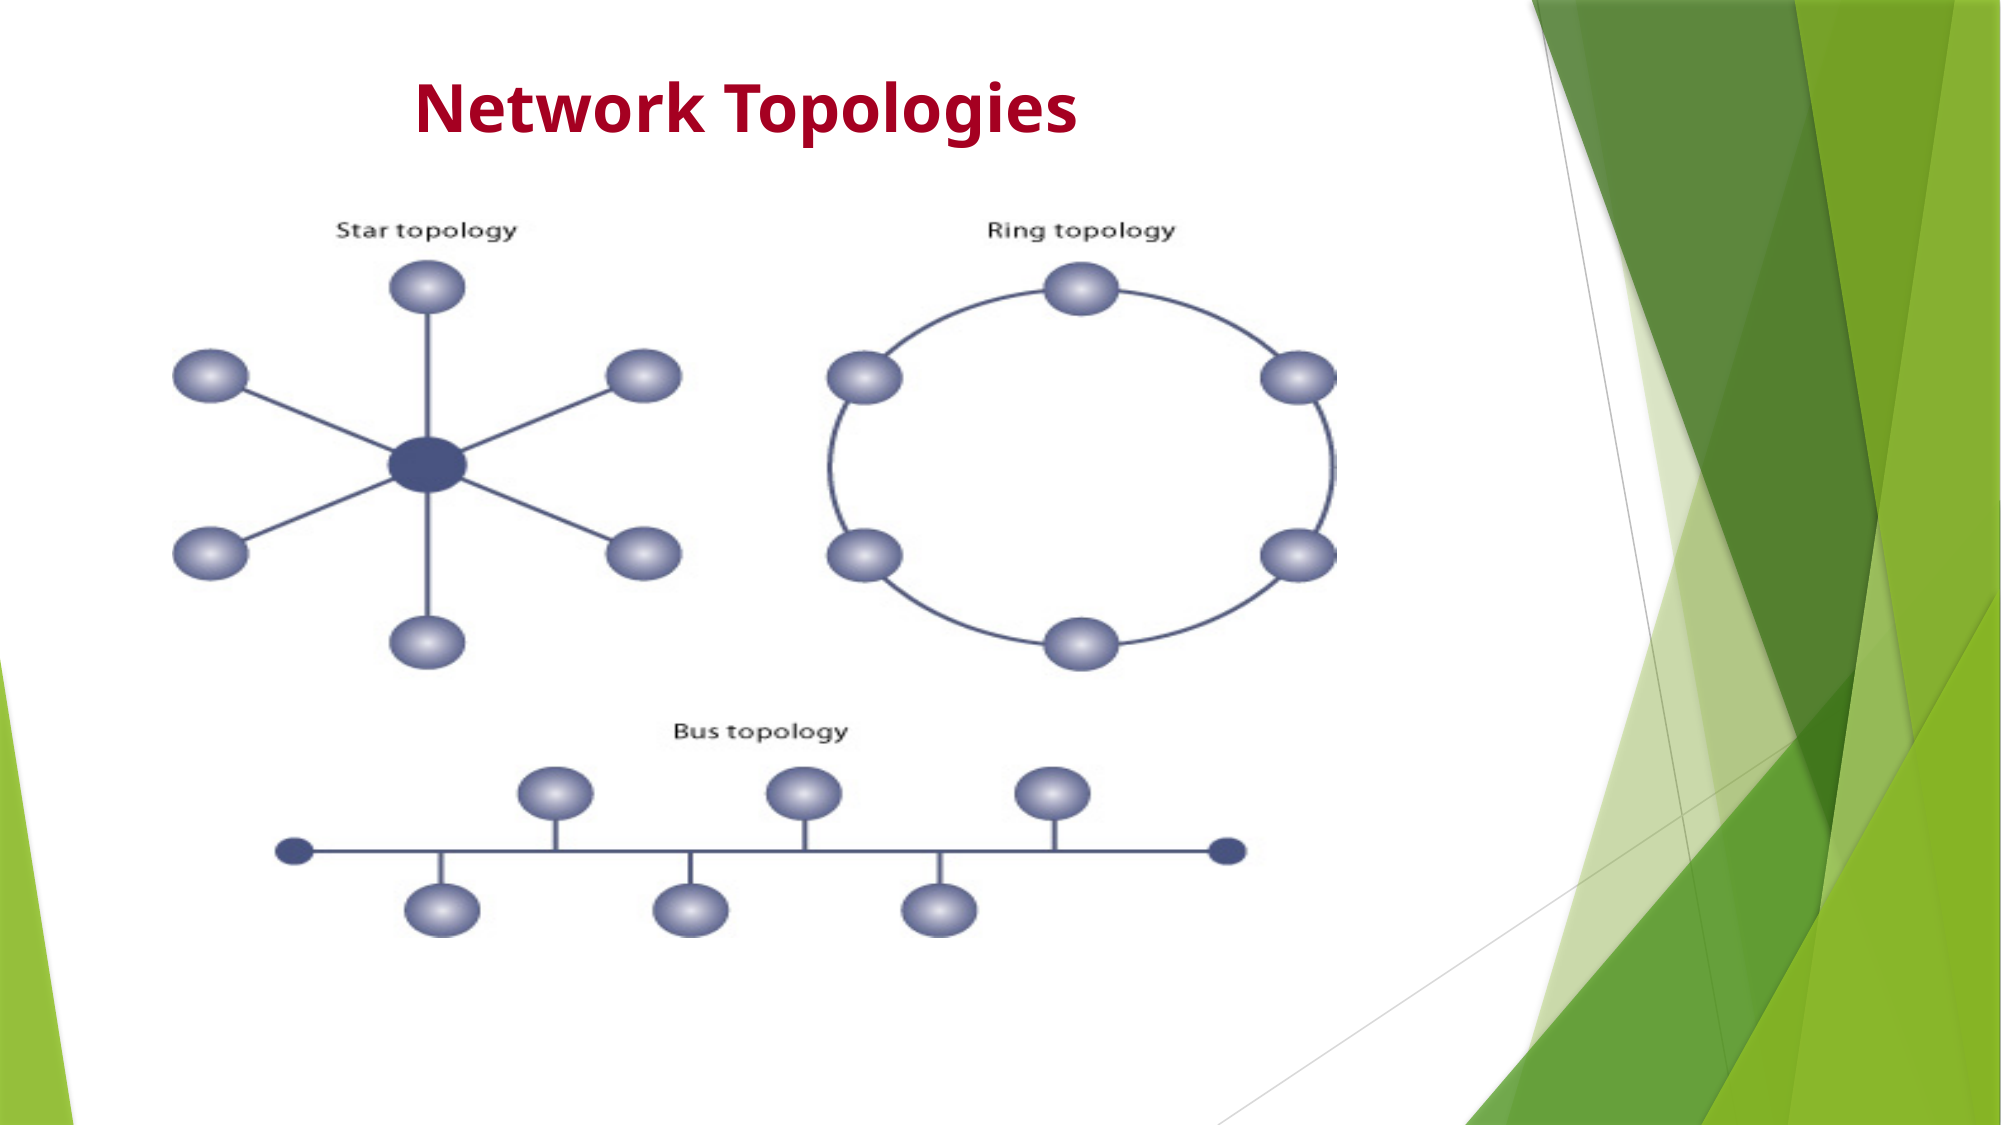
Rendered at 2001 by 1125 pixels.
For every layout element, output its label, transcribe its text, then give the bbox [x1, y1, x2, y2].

picture [171, 219, 1338, 938]
text_box Network Topologies [73, 58, 1436, 153]
